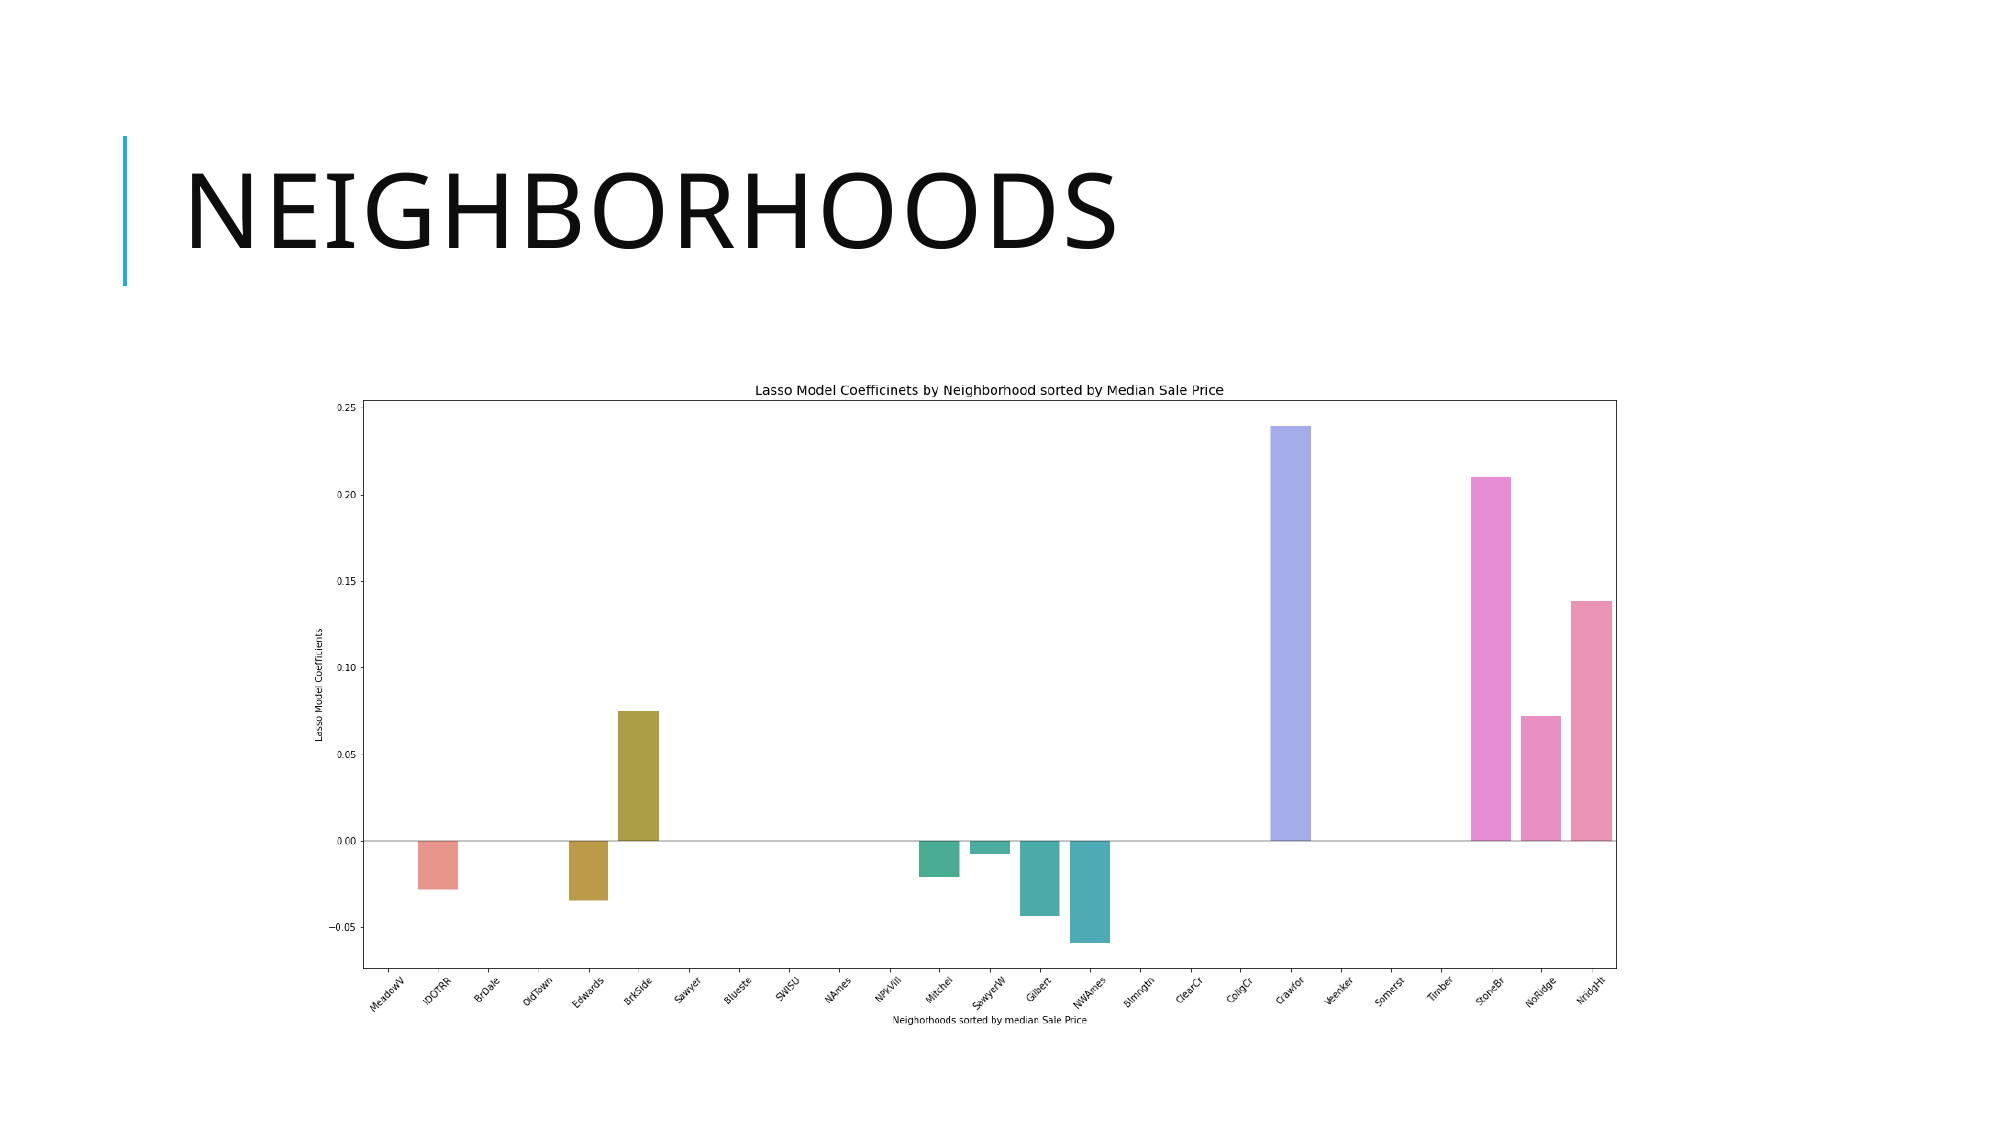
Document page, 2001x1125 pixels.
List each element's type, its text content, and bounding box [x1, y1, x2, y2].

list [304, 374, 1626, 1036]
title Neighborhoods [168, 96, 1763, 342]
